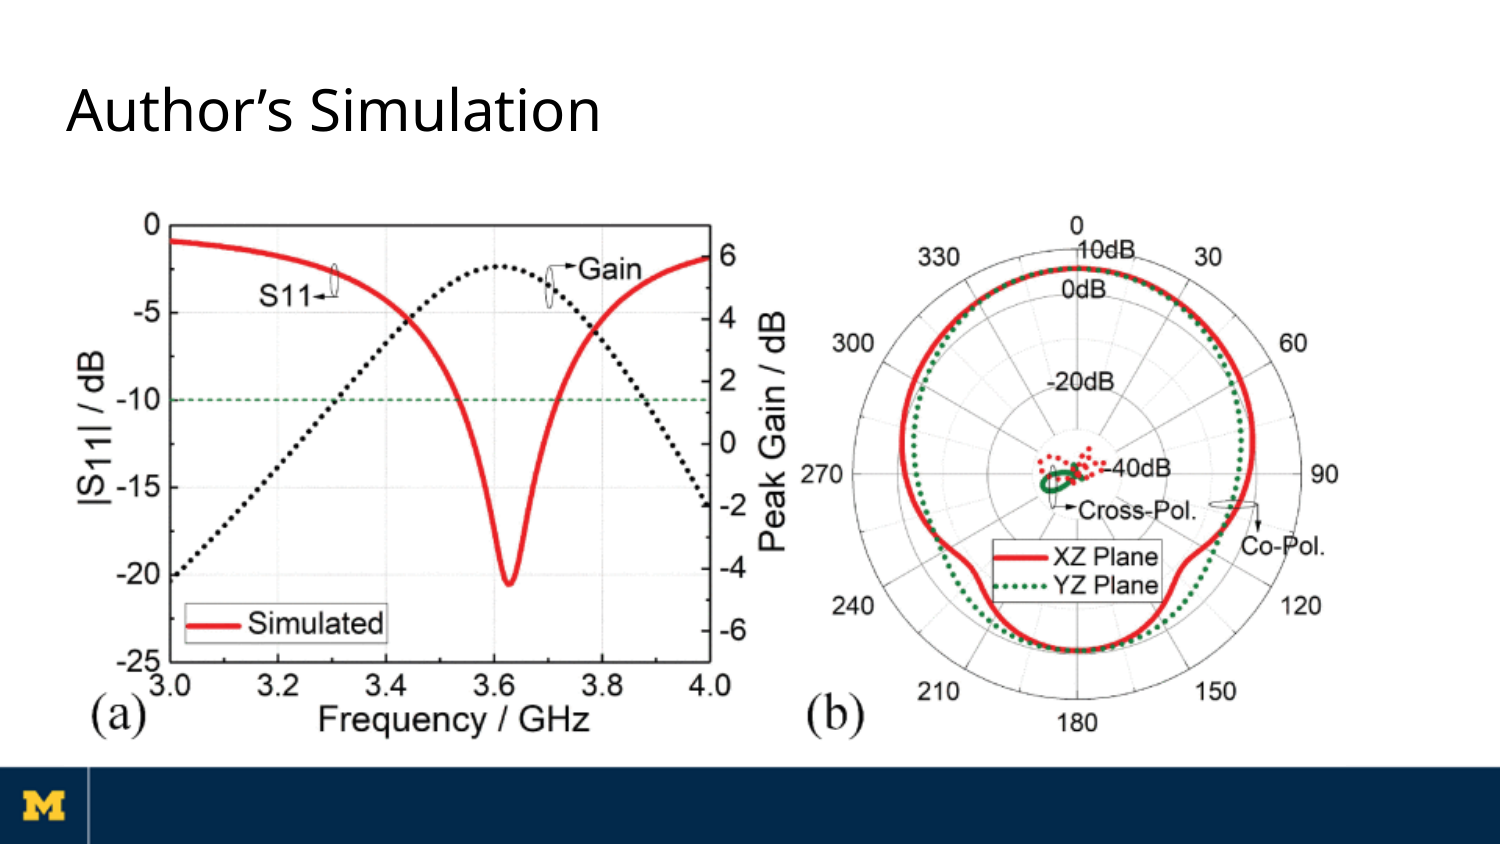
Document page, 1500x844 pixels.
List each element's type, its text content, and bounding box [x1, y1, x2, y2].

picture [0, 0, 1500, 844]
title Author’s Simulation [51, 58, 1449, 152]
